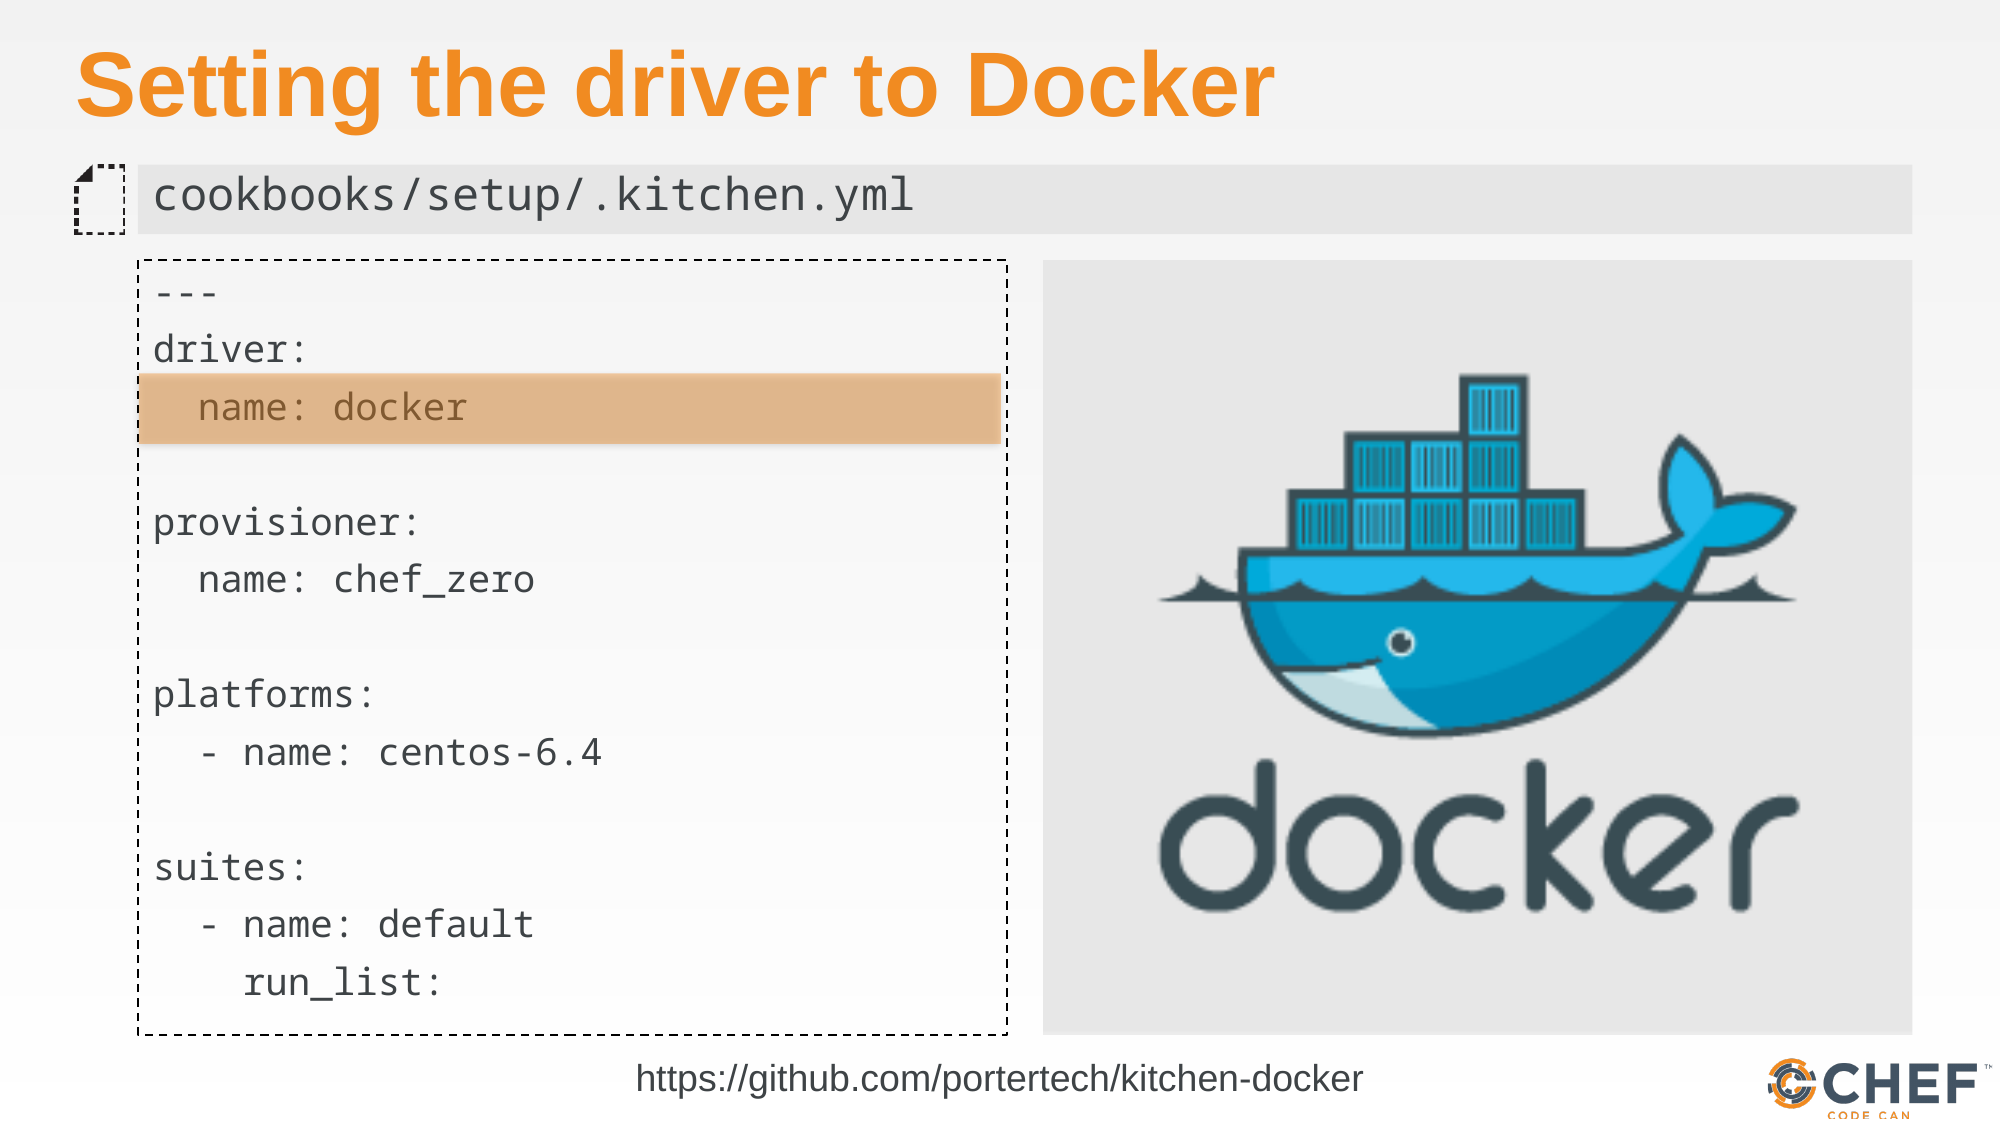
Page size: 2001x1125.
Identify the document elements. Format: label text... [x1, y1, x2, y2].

title Setting the driver to Docker [75, 37, 1913, 140]
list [1042, 259, 1913, 1035]
list --- driver: name: docker provisioner: name: chef_zero platforms: - name: centos-6.4 suites: - name: default run_list: [137, 259, 1008, 1036]
text_box [138, 373, 1002, 445]
list cookbooks/setup/.kitchen.yml [137, 164, 1913, 235]
text_box https://github.com/portertech/kitchen-docker [437, 1039, 1563, 1125]
